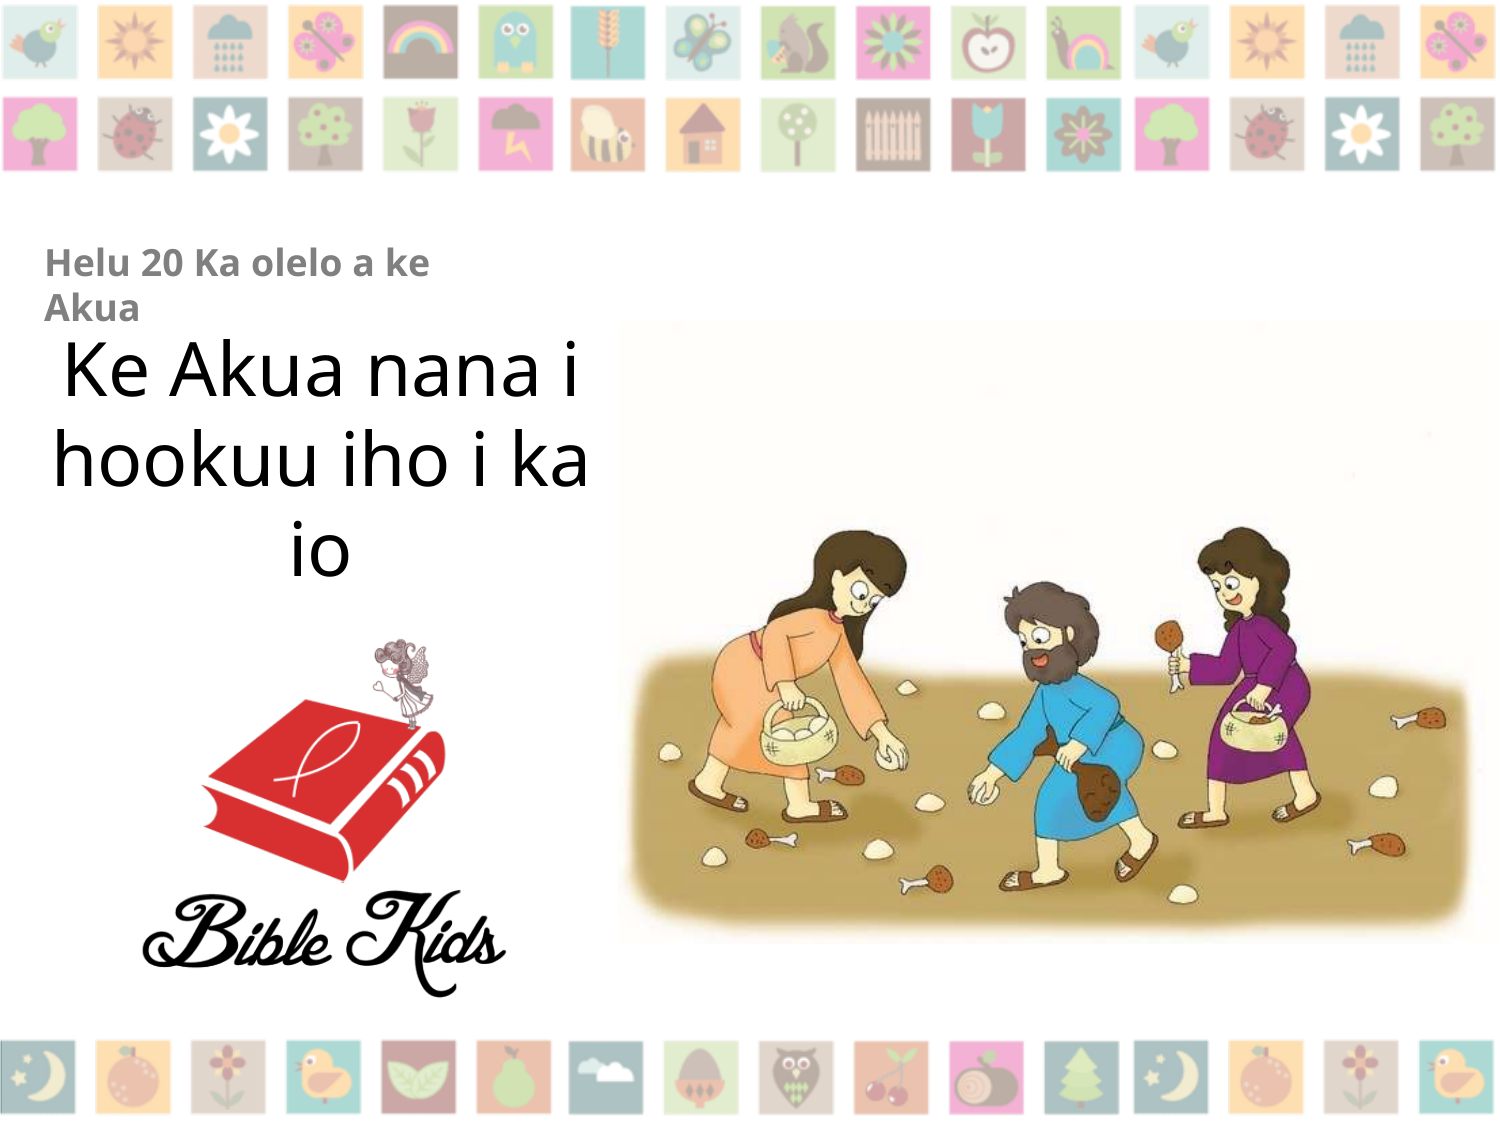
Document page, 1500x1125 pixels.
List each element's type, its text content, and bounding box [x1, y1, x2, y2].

text_box Ke Akua nana i hookuu iho i ka io [0, 314, 644, 600]
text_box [0, 1028, 1500, 1118]
text_box Helu 20 Ka olelo a ke Akua [29, 231, 514, 314]
picture [618, 321, 1500, 945]
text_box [0, 3, 1500, 181]
picture [117, 600, 544, 1027]
